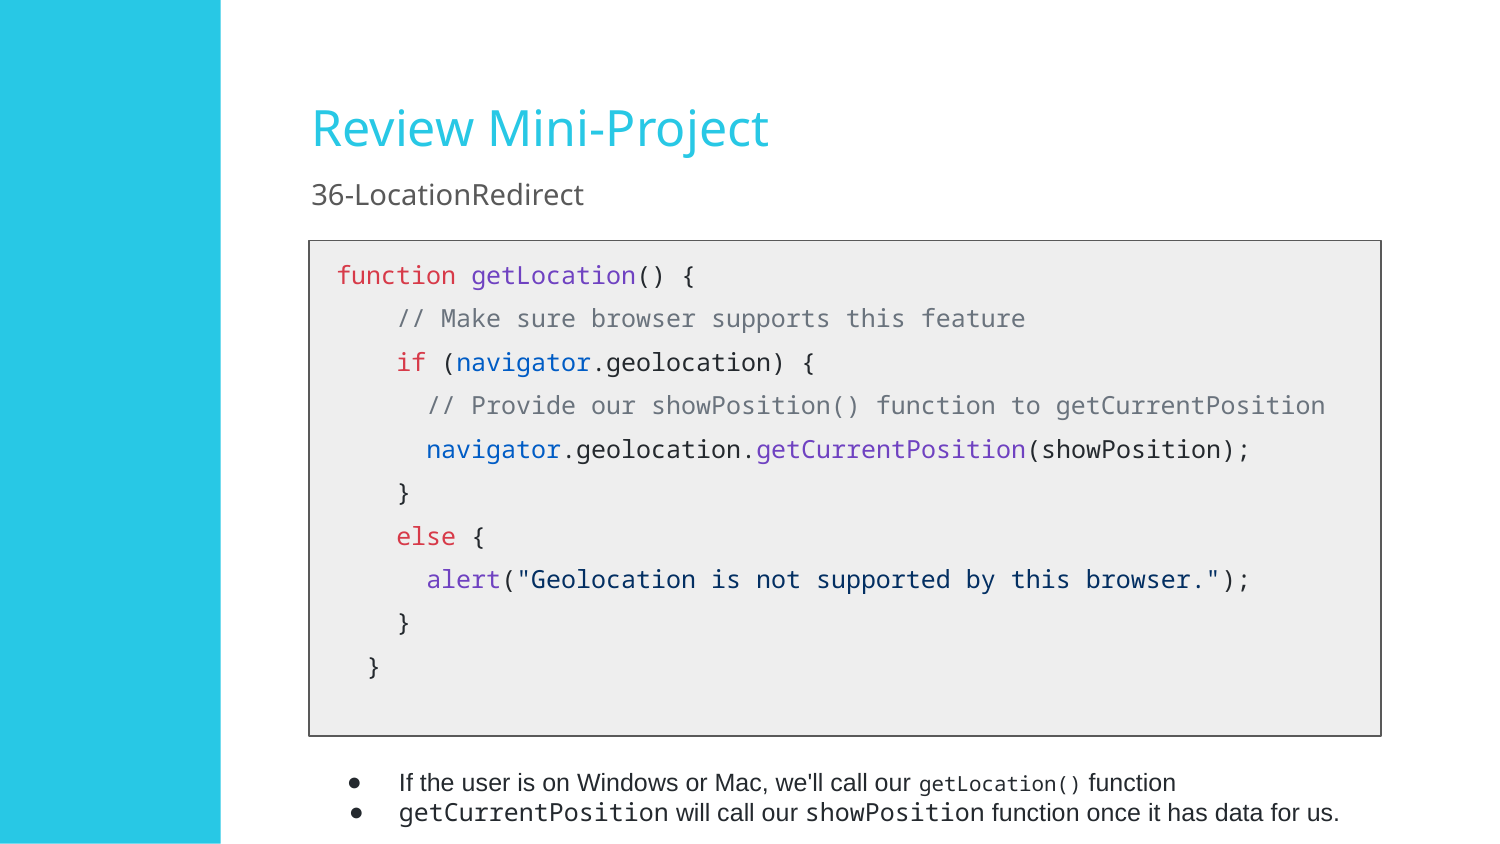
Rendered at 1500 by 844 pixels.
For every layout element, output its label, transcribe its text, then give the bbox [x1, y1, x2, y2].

subtitle 36-LocationRedirect [296, 156, 1487, 222]
title Review Mini-Project [296, 61, 1500, 191]
text_box If the user is on Windows or Mac, we'll call our getLocation() function getCurrentPosition will call our showPosition function once it has data for us. [308, 751, 1487, 823]
list function getLocation() { // Make sure browser supports this feature if (navigator.geolocation) { // Provide our showPosition() function to getCurrentPosition navigator.geolocation.getCurrentPosition(showPosition); } else { alert("Geolocation is not supported by this browser."); } } [296, 231, 1382, 739]
